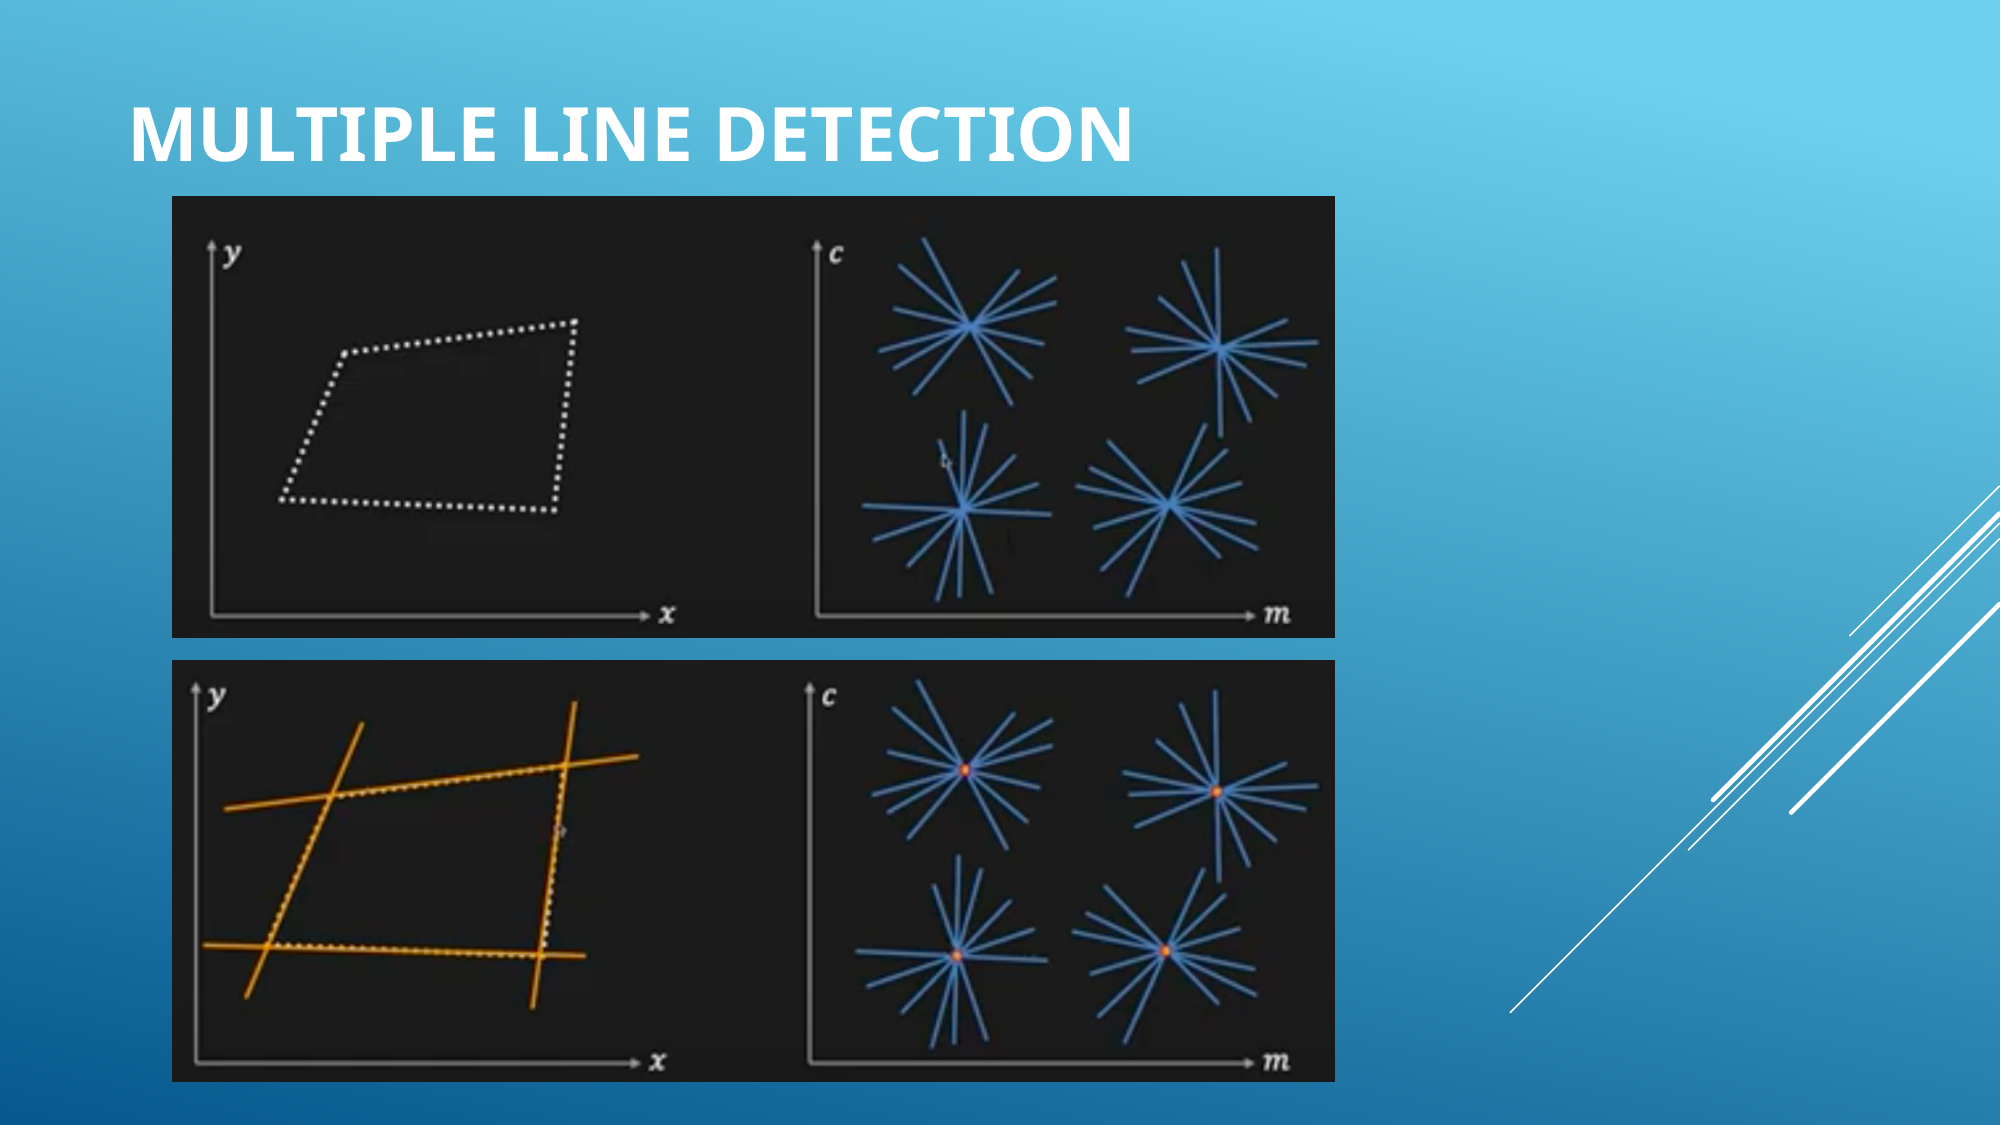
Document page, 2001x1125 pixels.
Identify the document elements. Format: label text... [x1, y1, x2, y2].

title Multiple Line Detection [112, 52, 1683, 212]
picture [171, 660, 1335, 1083]
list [171, 195, 1335, 639]
